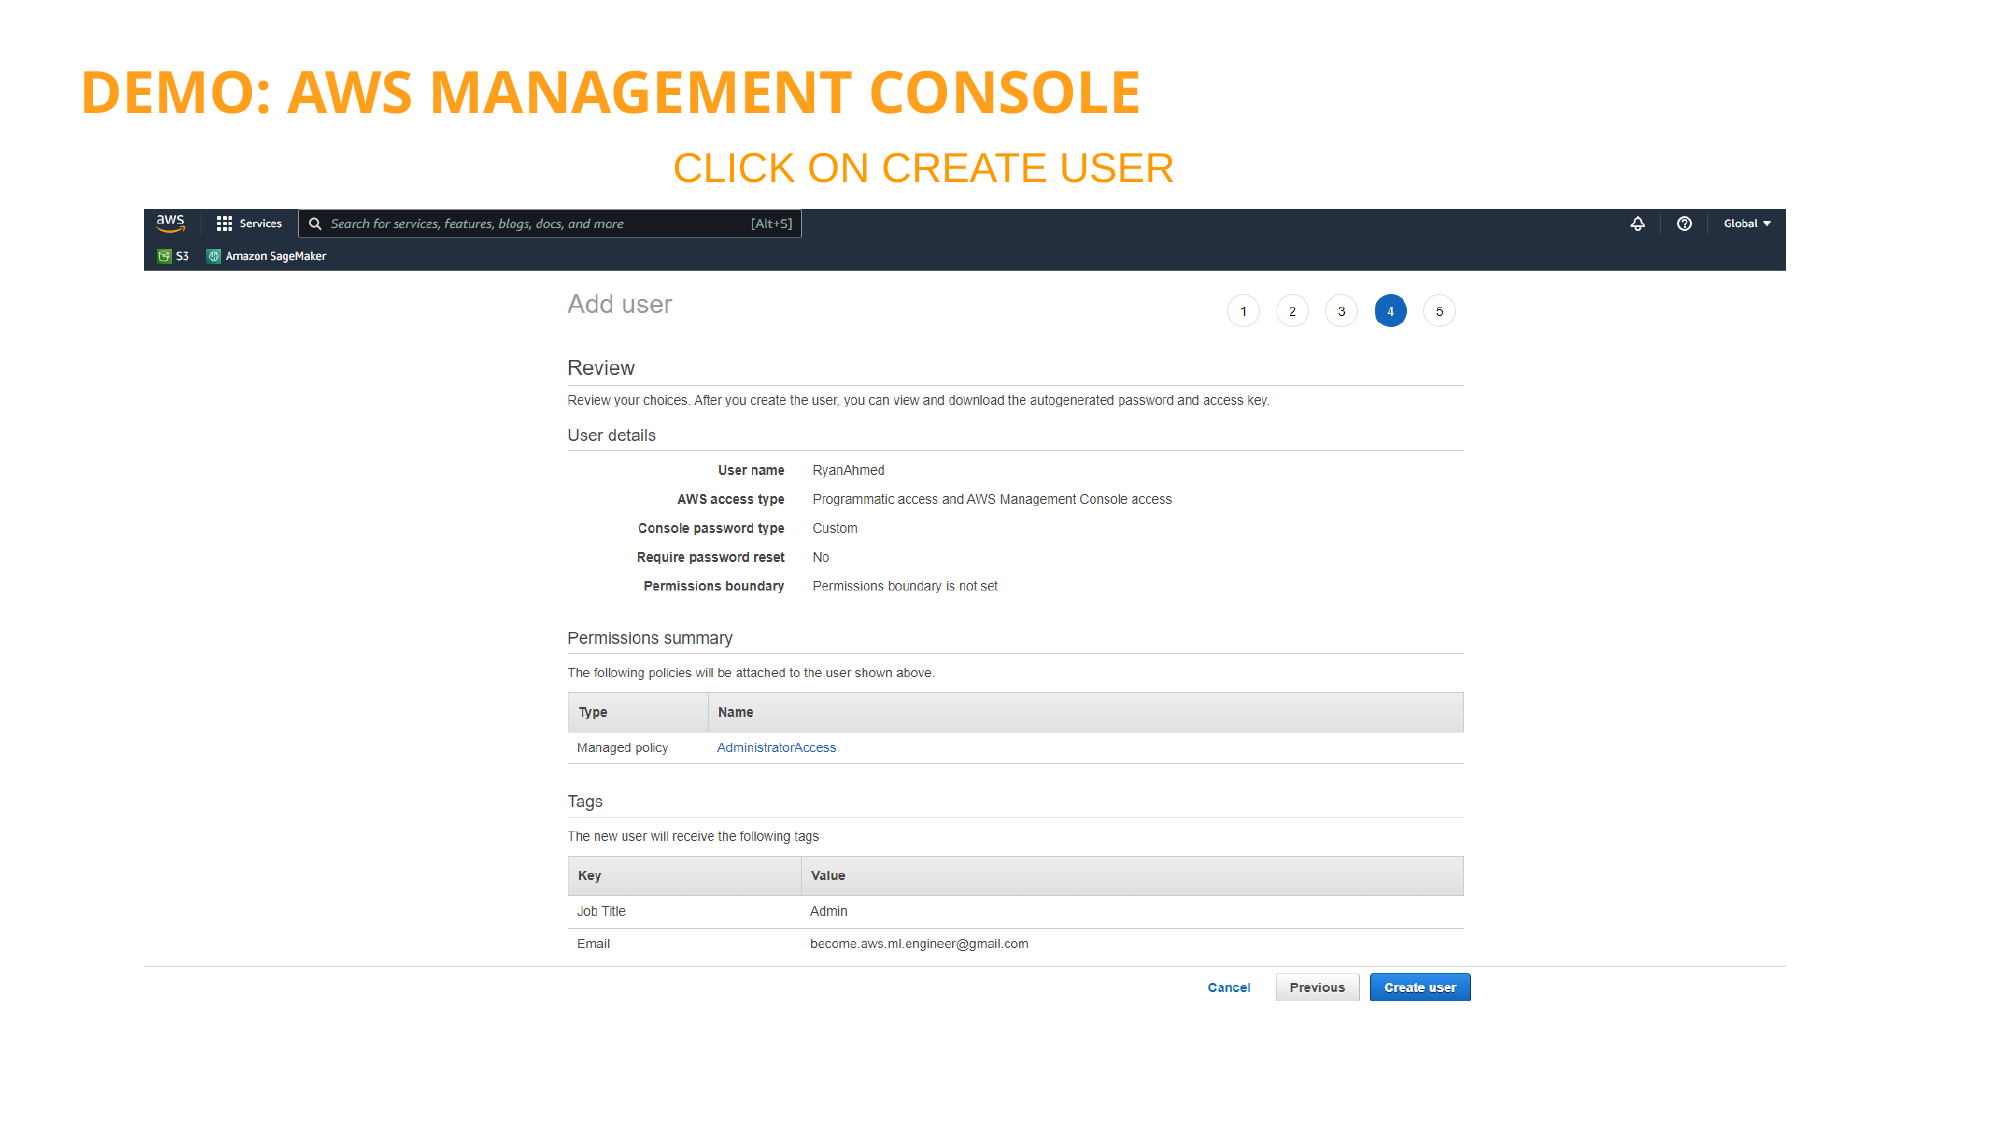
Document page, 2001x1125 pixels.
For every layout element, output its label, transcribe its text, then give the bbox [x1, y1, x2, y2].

text_box CLICK ON CREATE USER [188, 133, 1660, 199]
text_box DEMO: AWS MANAGEMENT CONSOLE [64, 47, 1677, 133]
picture [144, 209, 1786, 1001]
